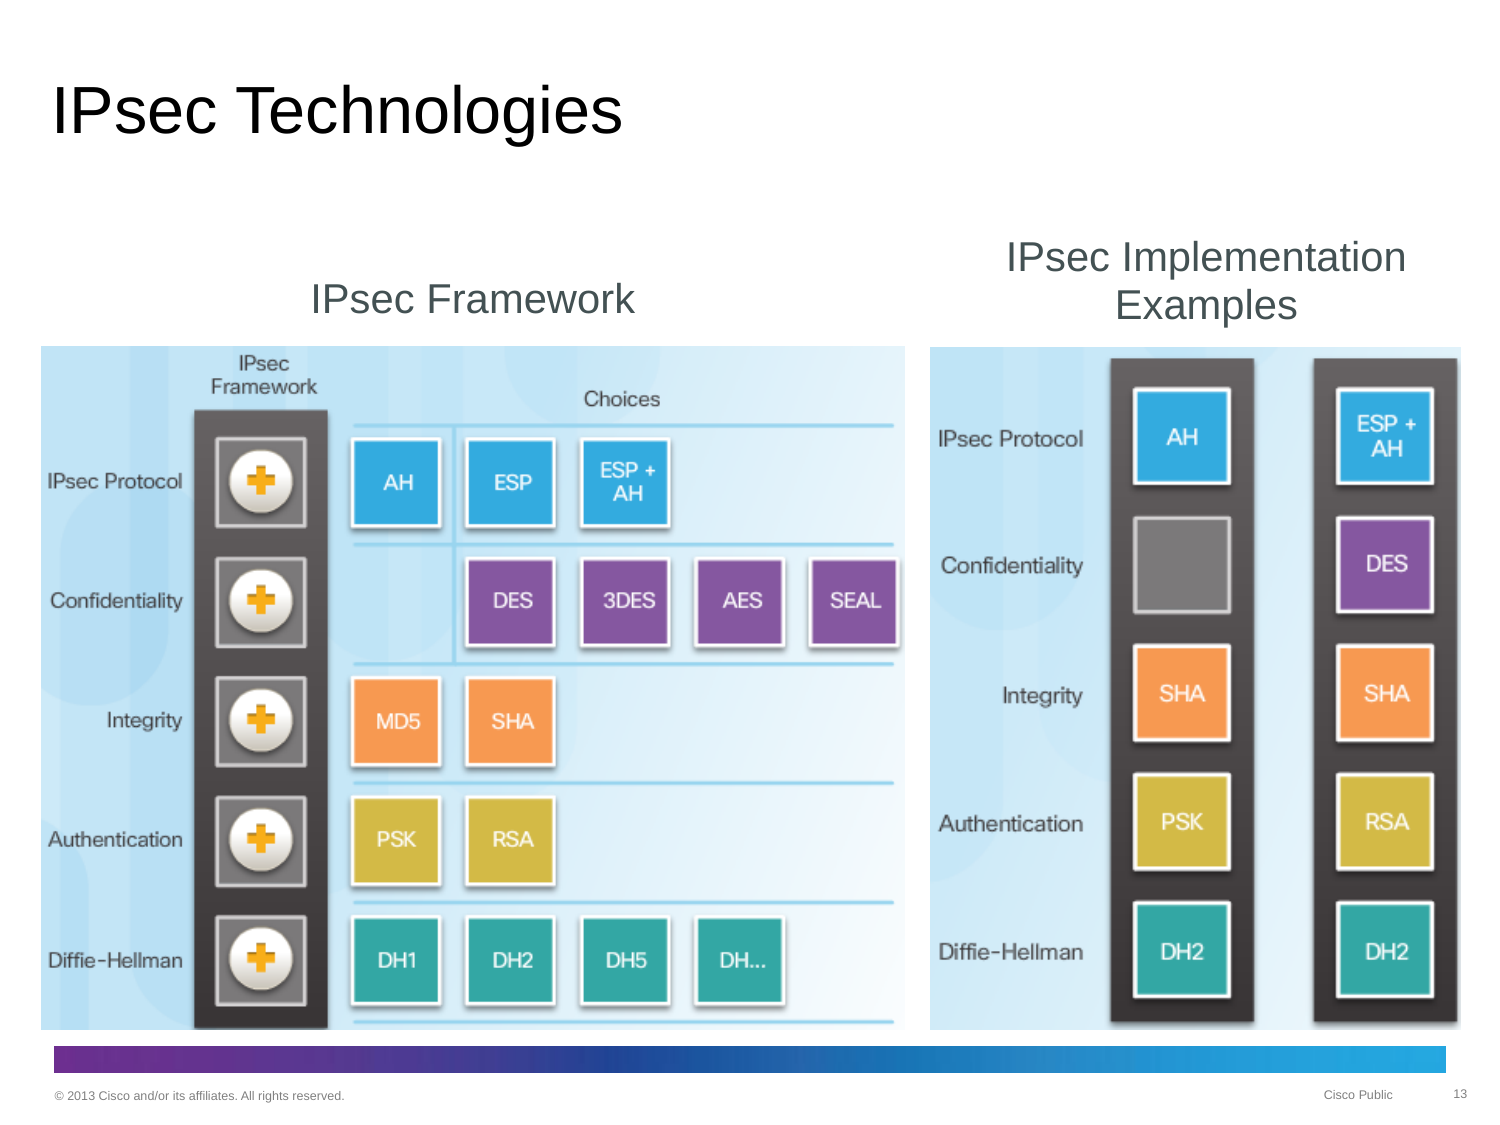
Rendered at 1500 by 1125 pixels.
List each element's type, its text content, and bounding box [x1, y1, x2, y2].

text_box IPsec Implementation Examples [930, 226, 1483, 335]
picture [54, 1046, 1446, 1073]
picture [929, 347, 1462, 1030]
title IPsec Technologies [37, 17, 1447, 155]
text_box IPsec Framework [41, 268, 905, 335]
picture [40, 345, 905, 1031]
